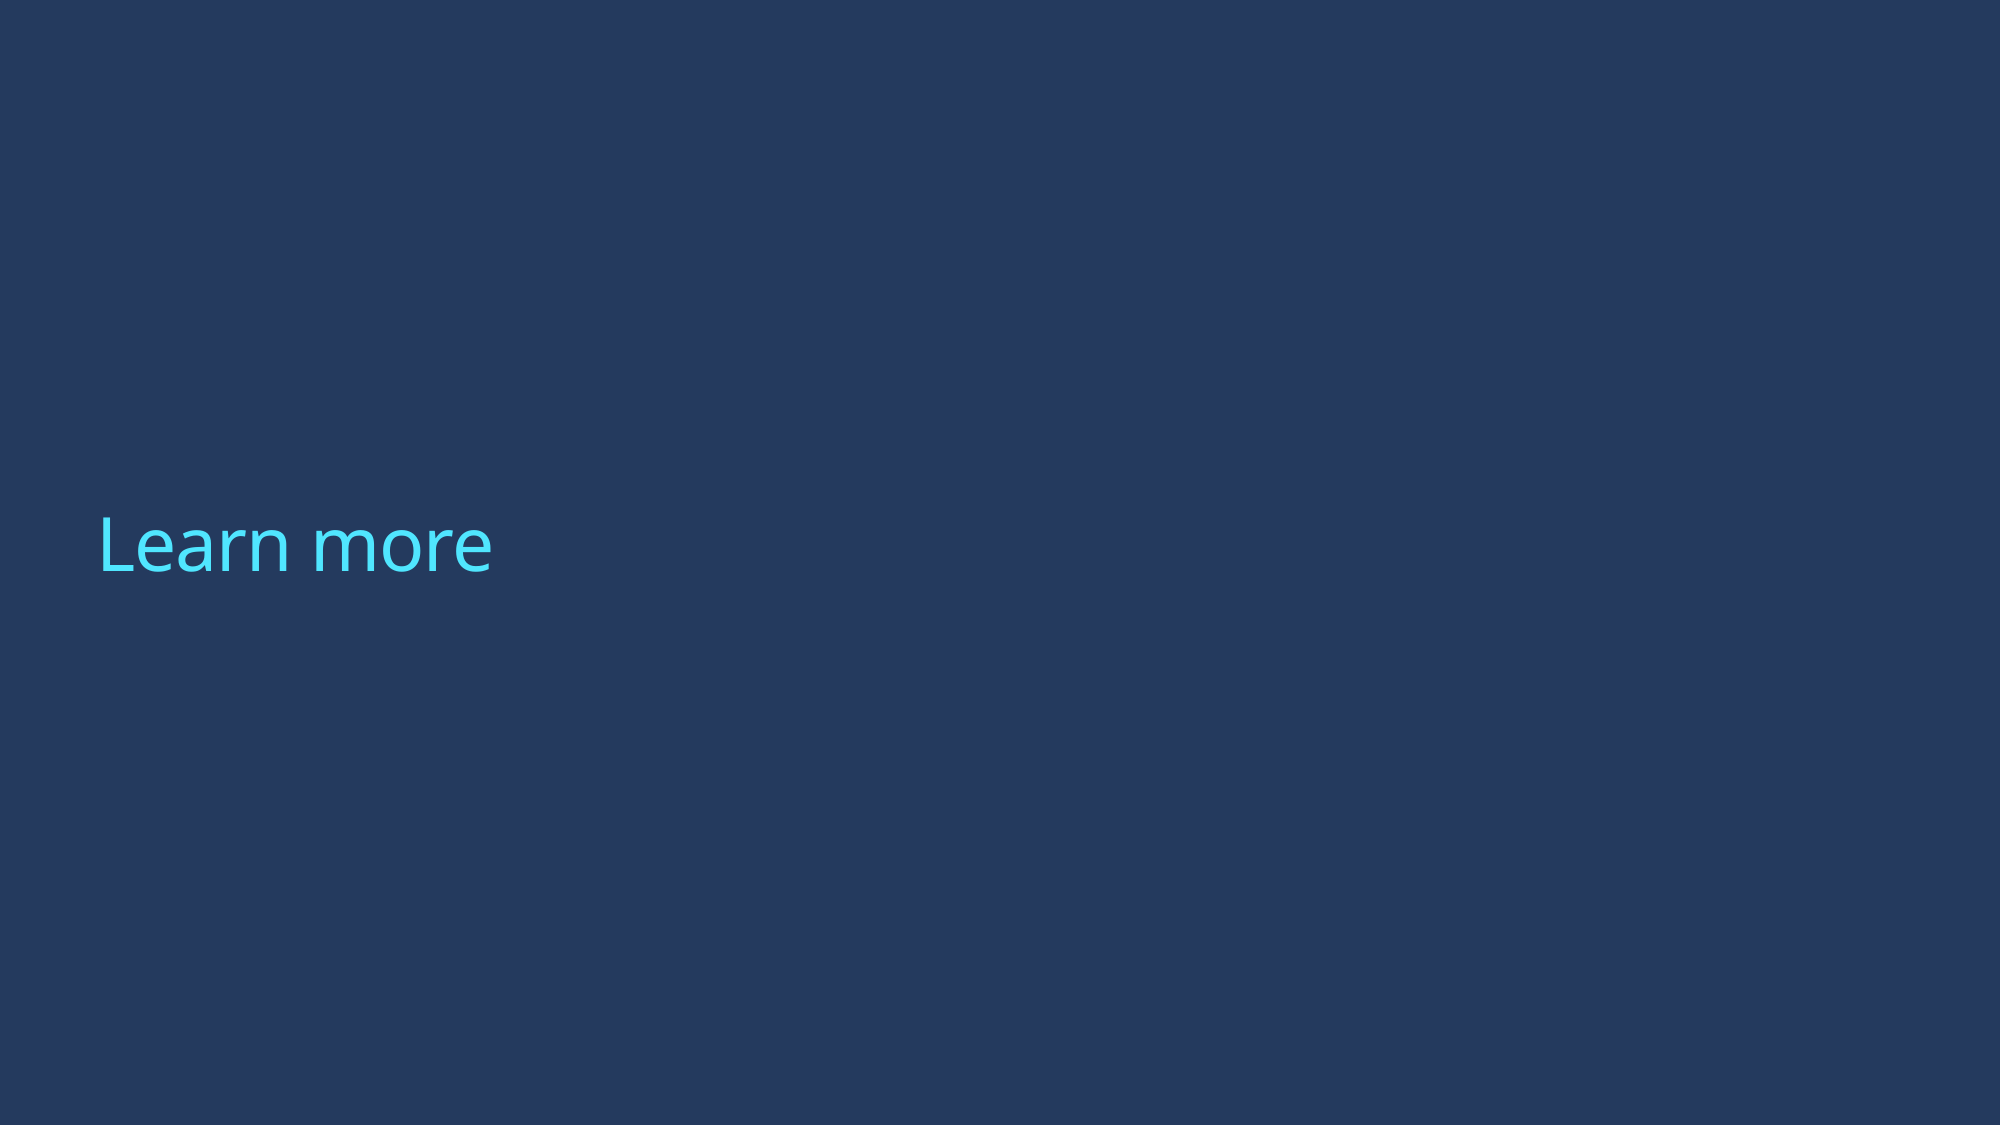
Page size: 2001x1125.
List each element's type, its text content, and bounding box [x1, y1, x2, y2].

title Learn more [96, 496, 1904, 588]
